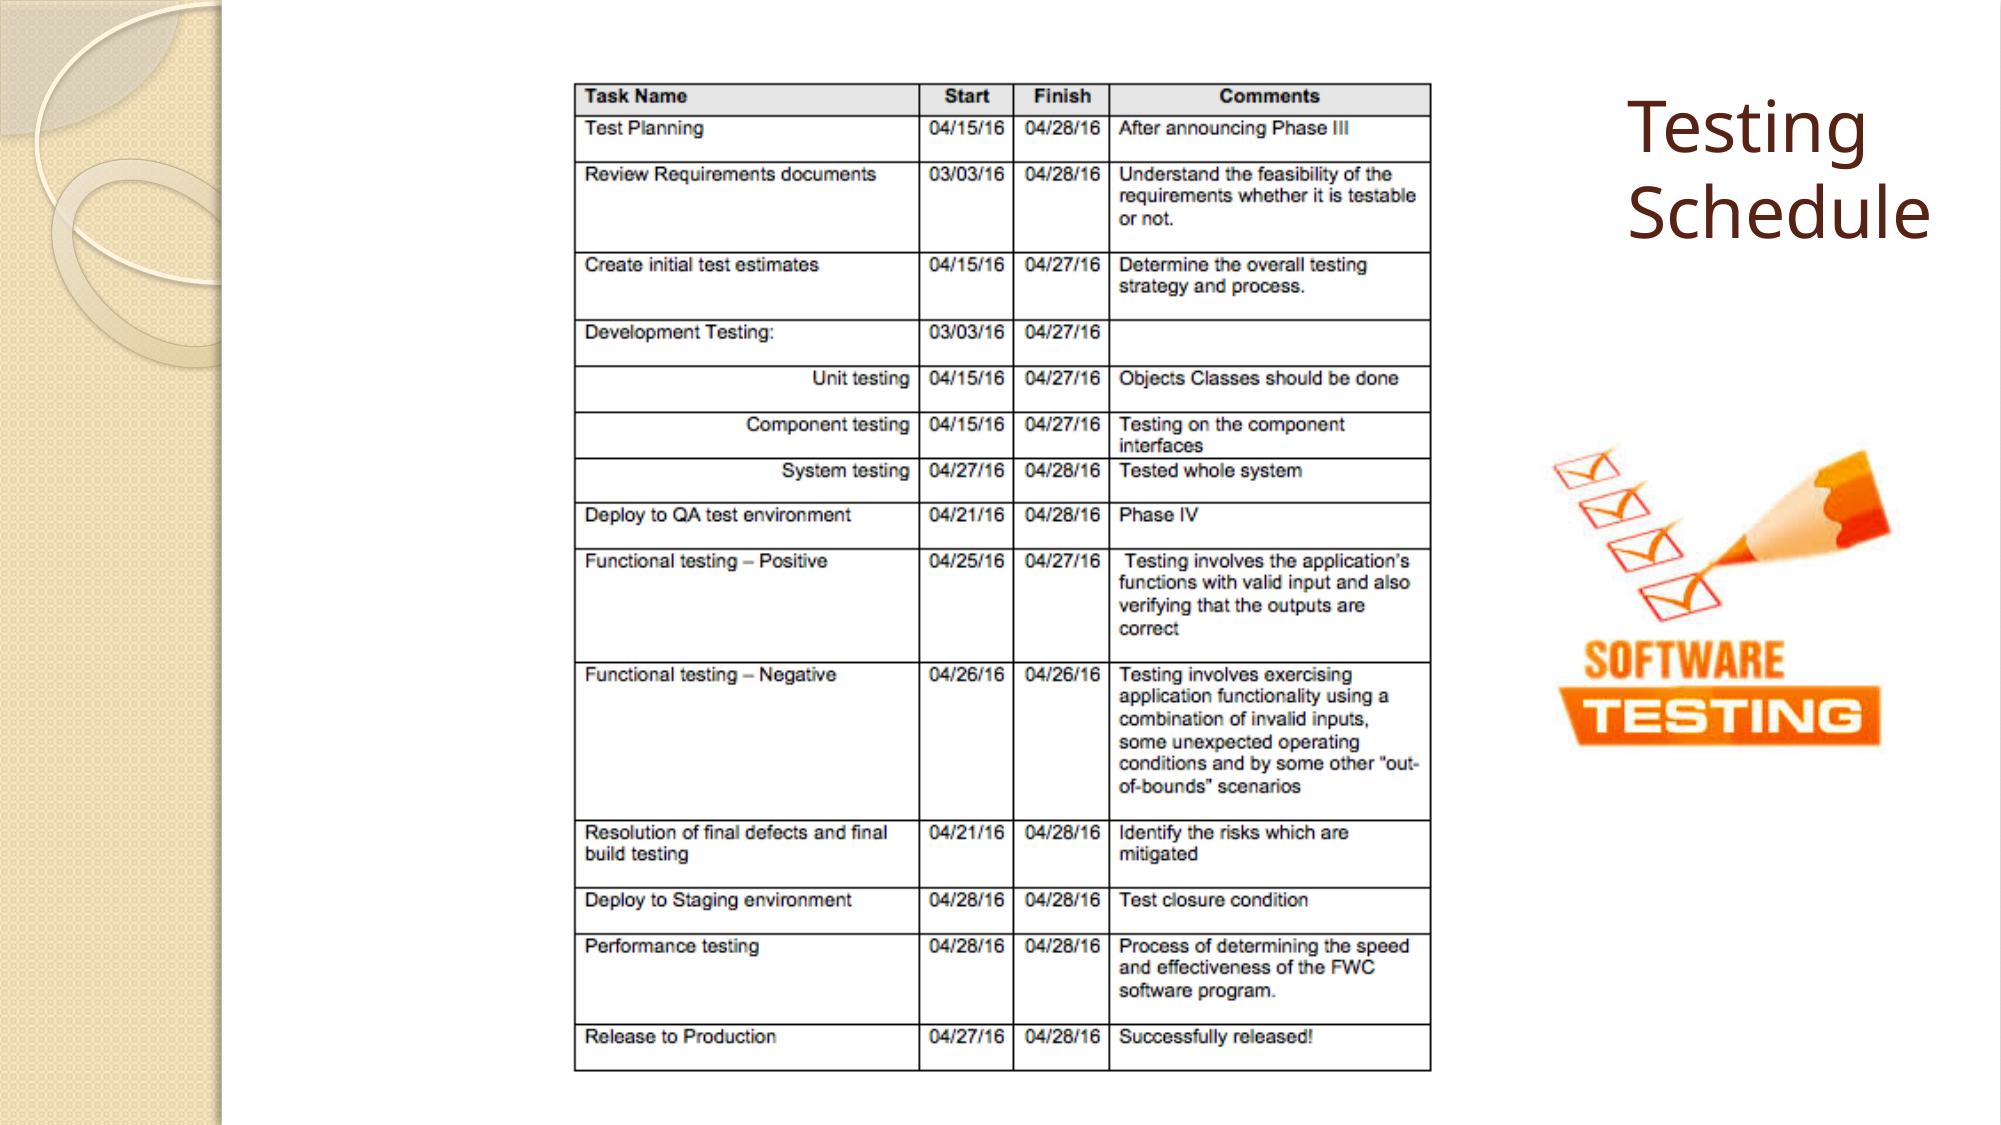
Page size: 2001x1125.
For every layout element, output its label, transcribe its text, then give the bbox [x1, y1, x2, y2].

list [313, 80, 1687, 1080]
title Testing Schedule [1612, 45, 1954, 289]
picture [1482, 423, 1958, 767]
